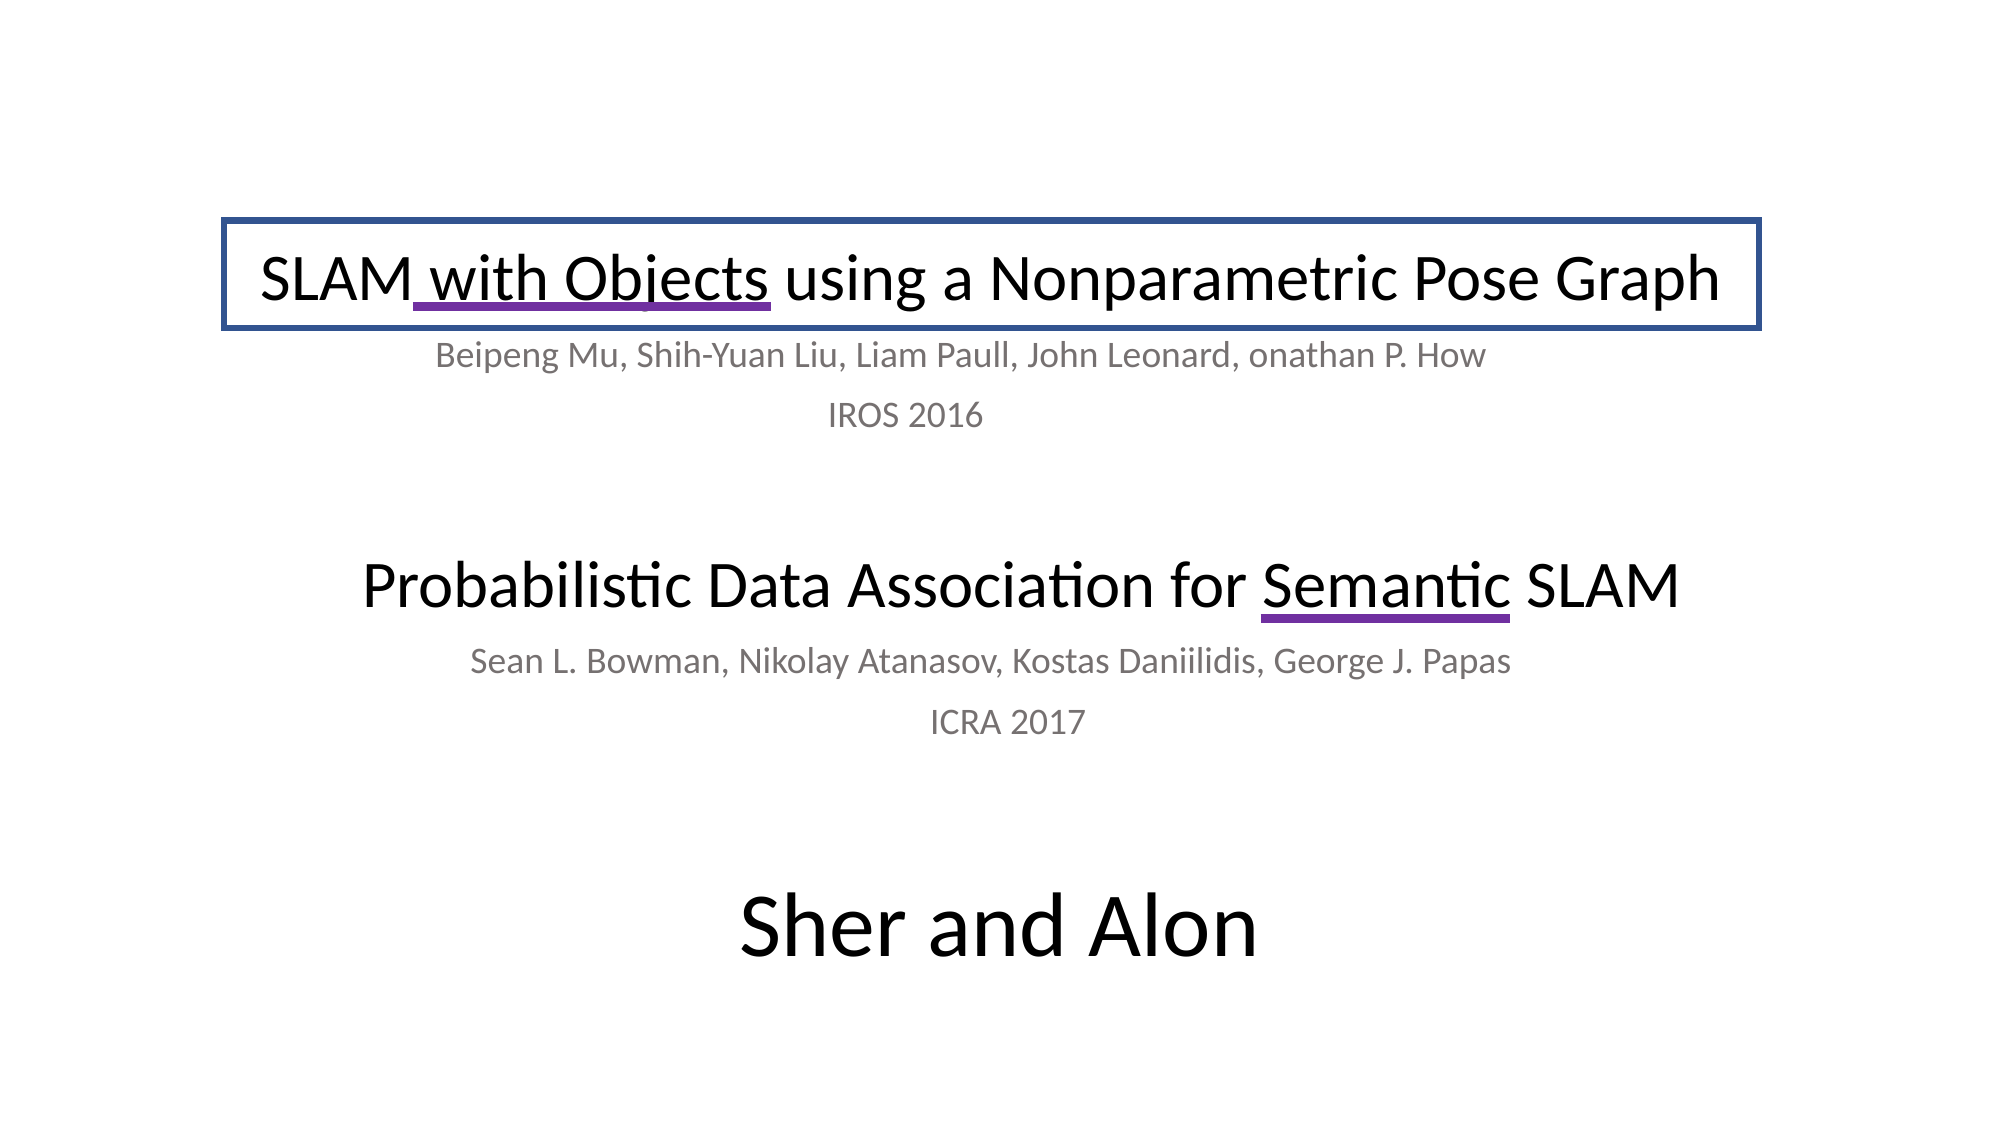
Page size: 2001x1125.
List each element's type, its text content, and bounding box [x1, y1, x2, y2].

text_box [223, 220, 1760, 329]
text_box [237, 226, 1746, 444]
text_box Sher and Alon [724, 857, 1276, 983]
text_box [339, 533, 1706, 751]
